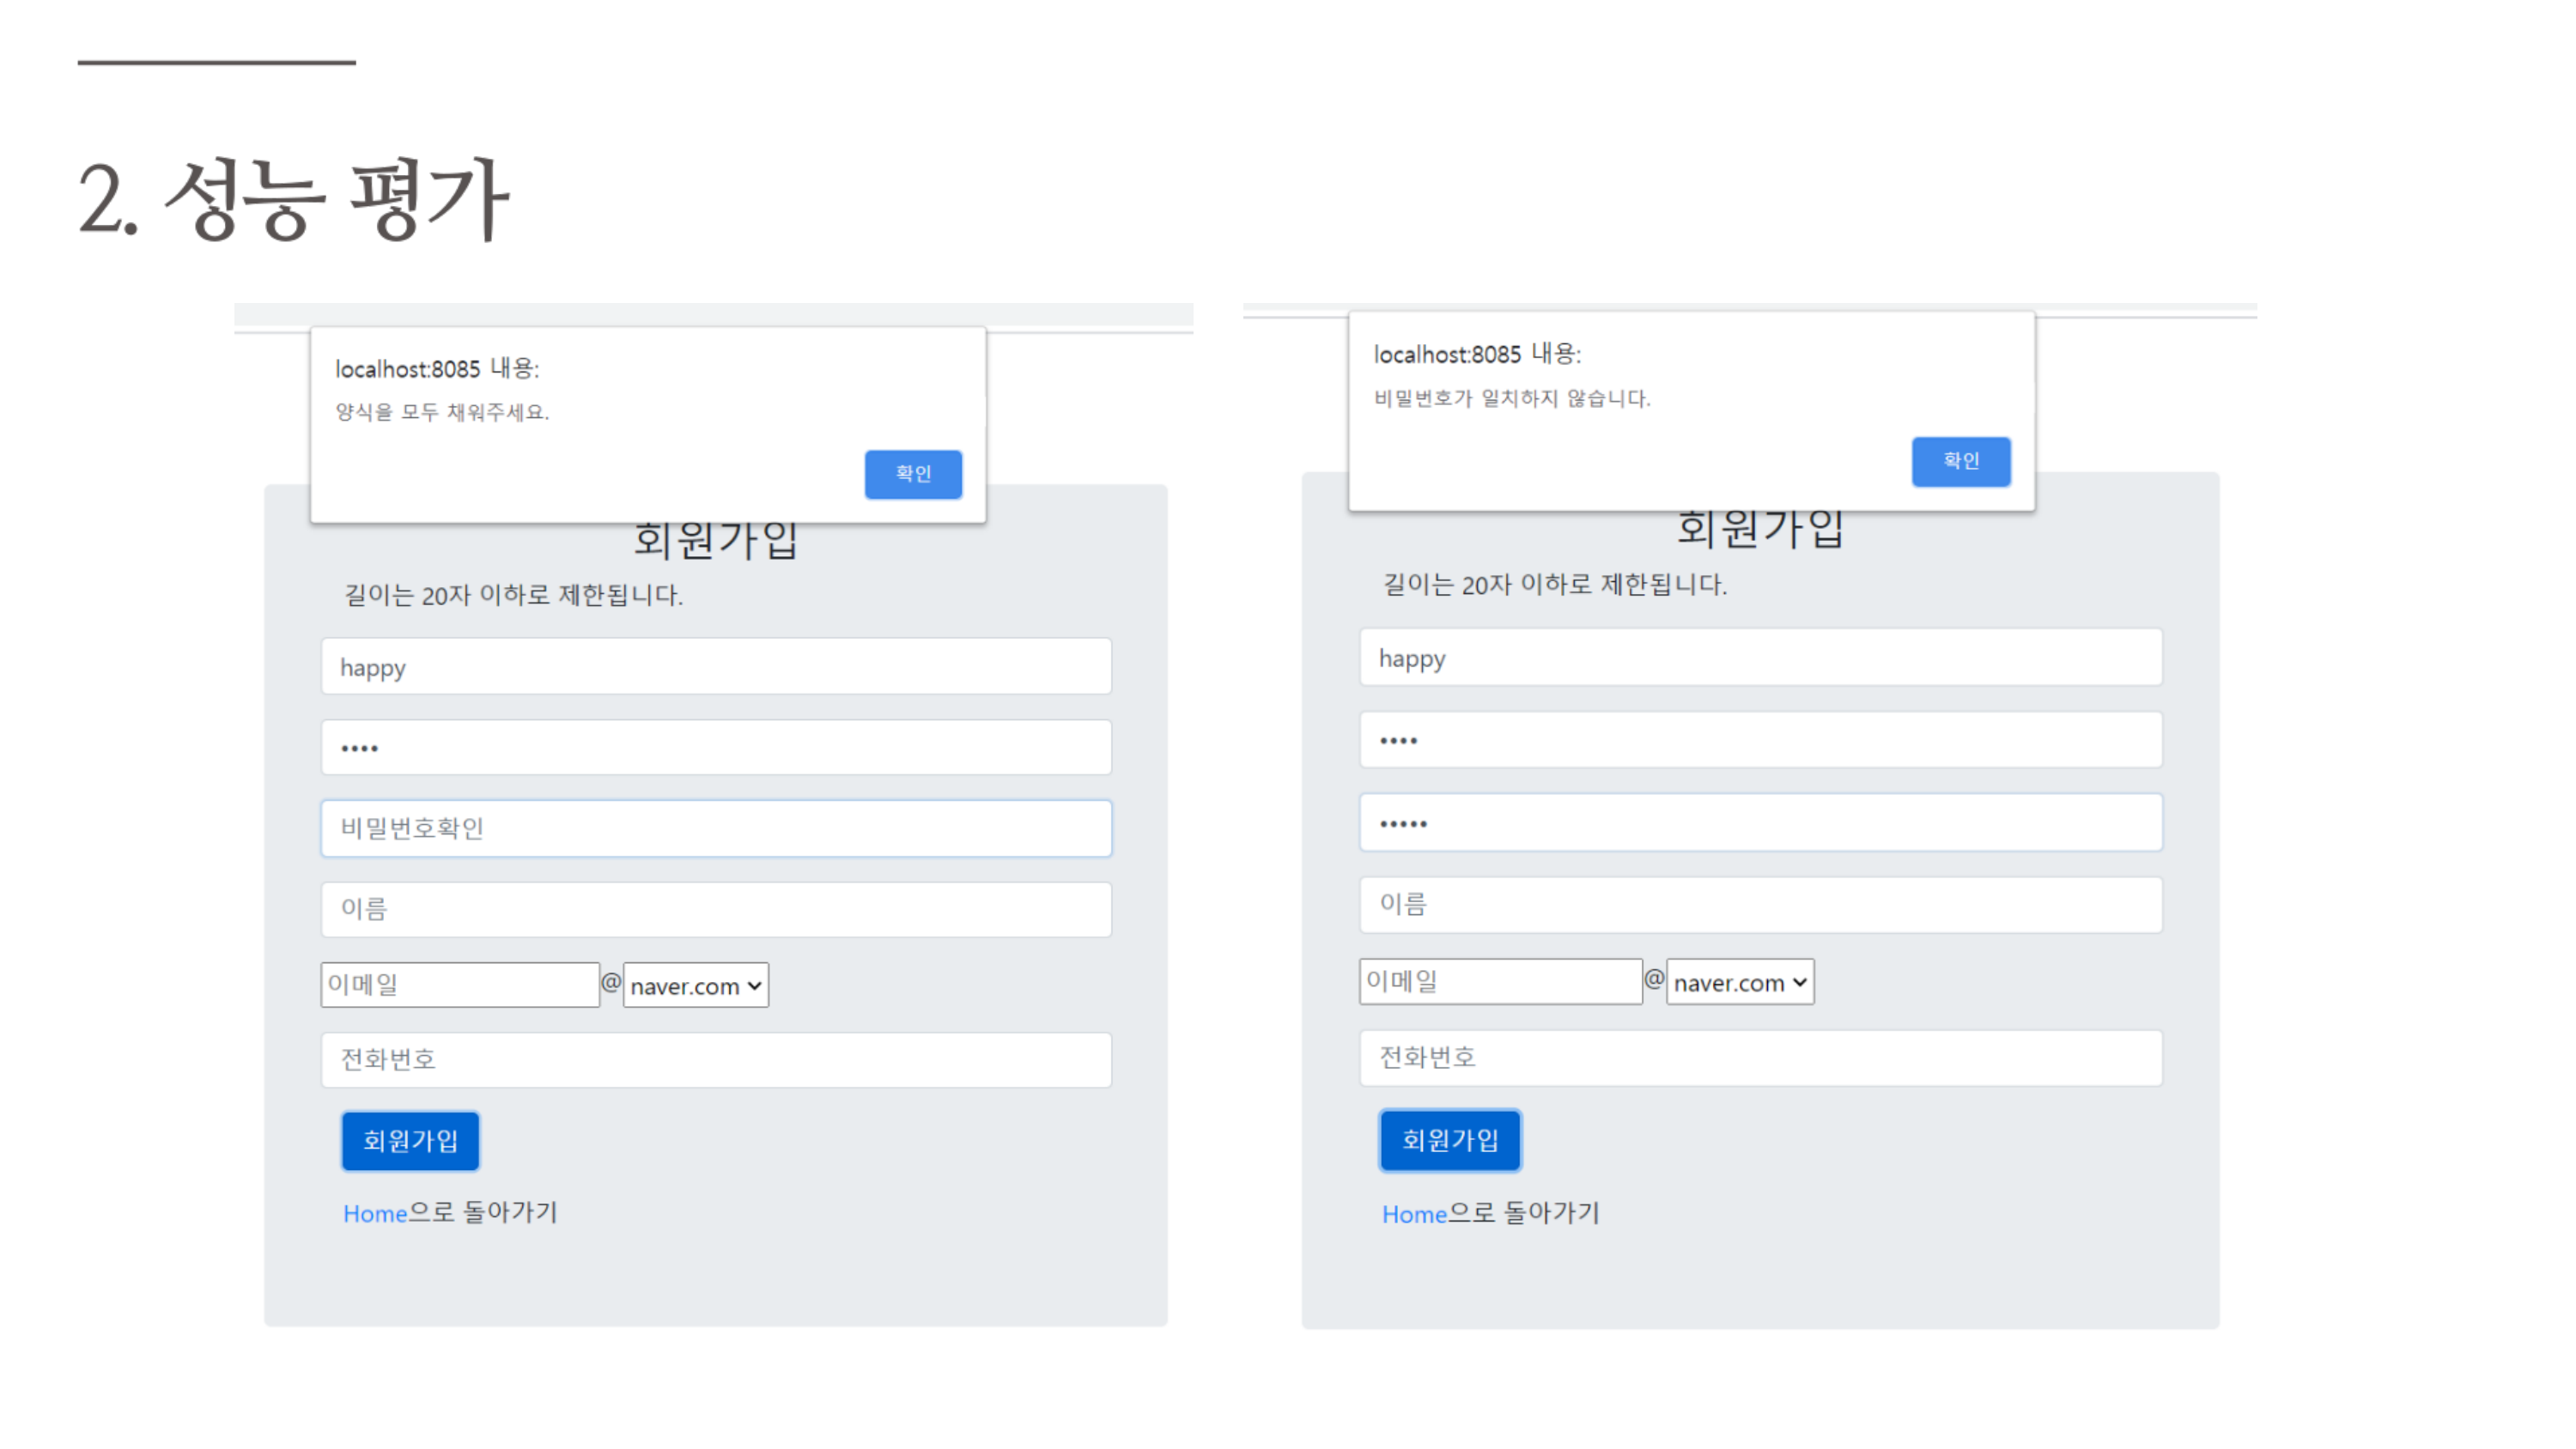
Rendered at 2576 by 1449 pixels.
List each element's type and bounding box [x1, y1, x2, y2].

text_box [1243, 302, 2258, 1347]
text_box [234, 302, 1194, 1336]
picture [63, 136, 550, 290]
text_box [76, 52, 356, 74]
